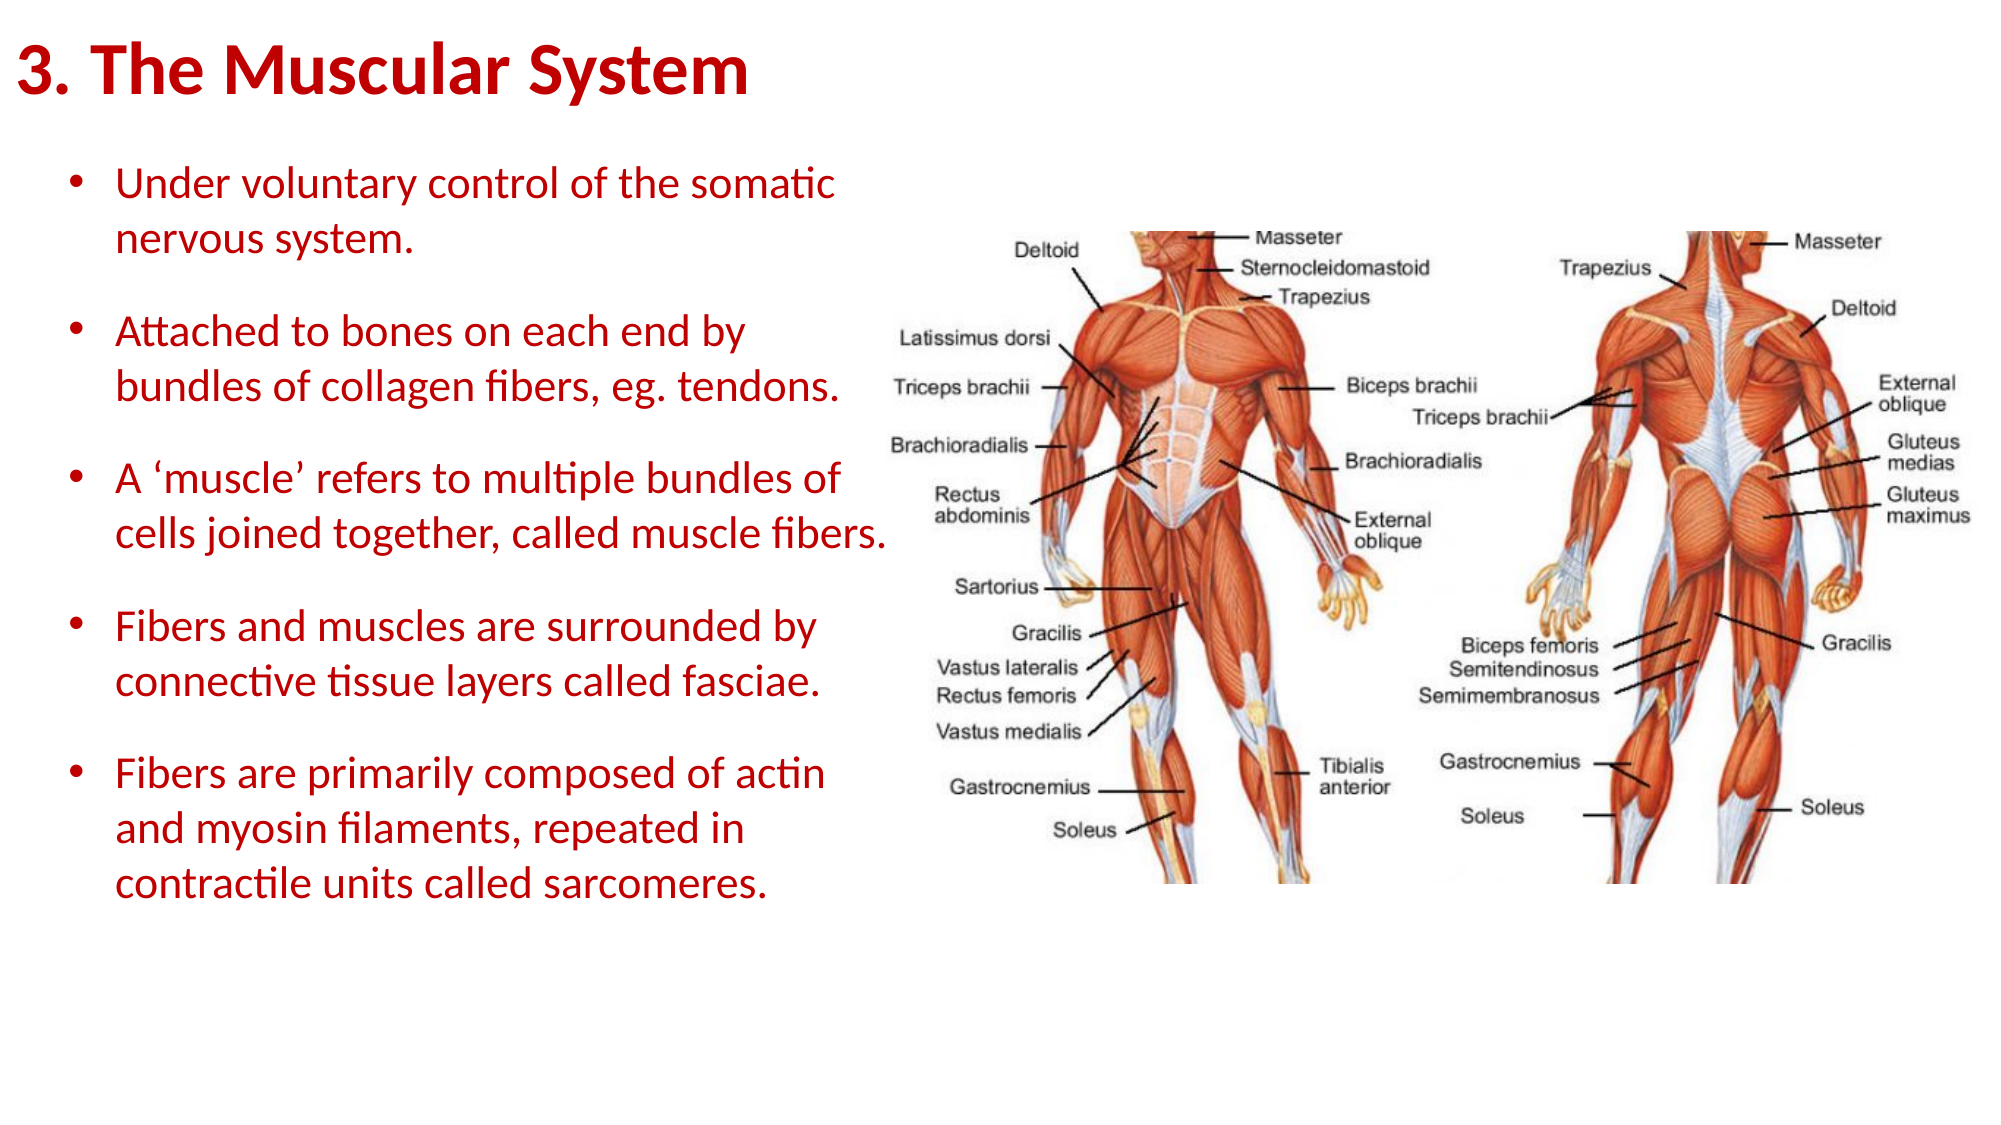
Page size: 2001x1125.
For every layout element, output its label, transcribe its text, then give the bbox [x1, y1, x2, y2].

picture [886, 231, 1979, 884]
text_box 3. The Muscular System [0, 11, 774, 118]
text_box Under voluntary control of the somatic nervous system. Attached to bones on each end by bundles of collagen fibers, eg. tendons. A ‘muscle’ refers to multiple bundles of cells joined together, called muscle fibers. Fibers and muscles are surrounded by connective tissue layers called fasciae. Fibers are primarily composed of actin and myosin filaments, repeated in contractile units called sarcomeres. [53, 145, 905, 923]
